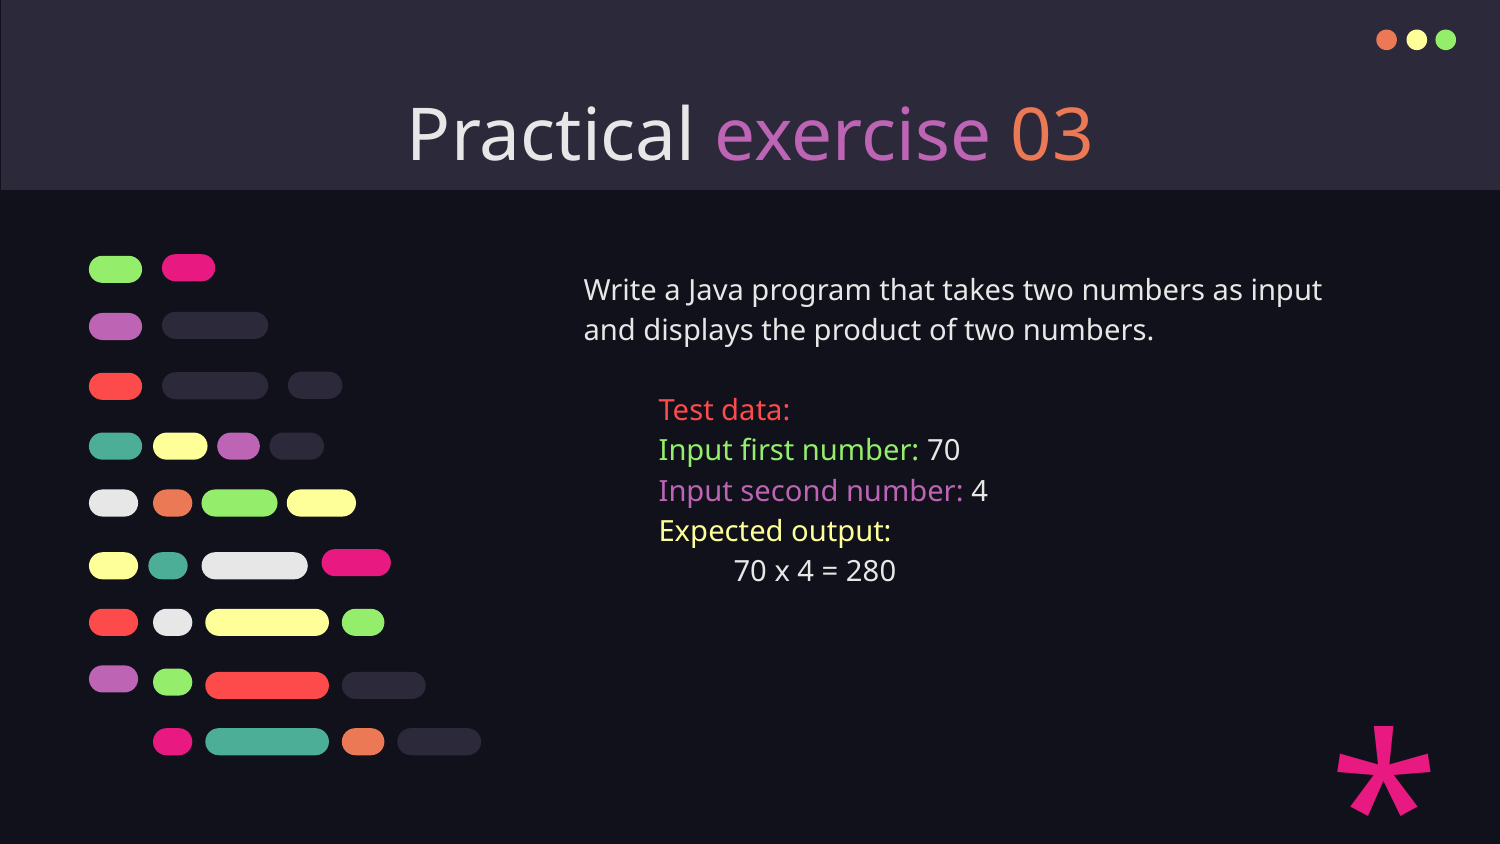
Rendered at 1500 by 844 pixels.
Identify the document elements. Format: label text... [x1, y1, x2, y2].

subtitle Write a Java program that takes two numbers as input and displays the product of two numbers. Test data: Input first number: 70 Input second number: 4 Expected output: 70 x 4 = 280 [568, 250, 1383, 756]
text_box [88, 253, 482, 756]
text_box * [1314, 663, 1400, 794]
title Practical exercise 03 [118, 72, 1383, 167]
